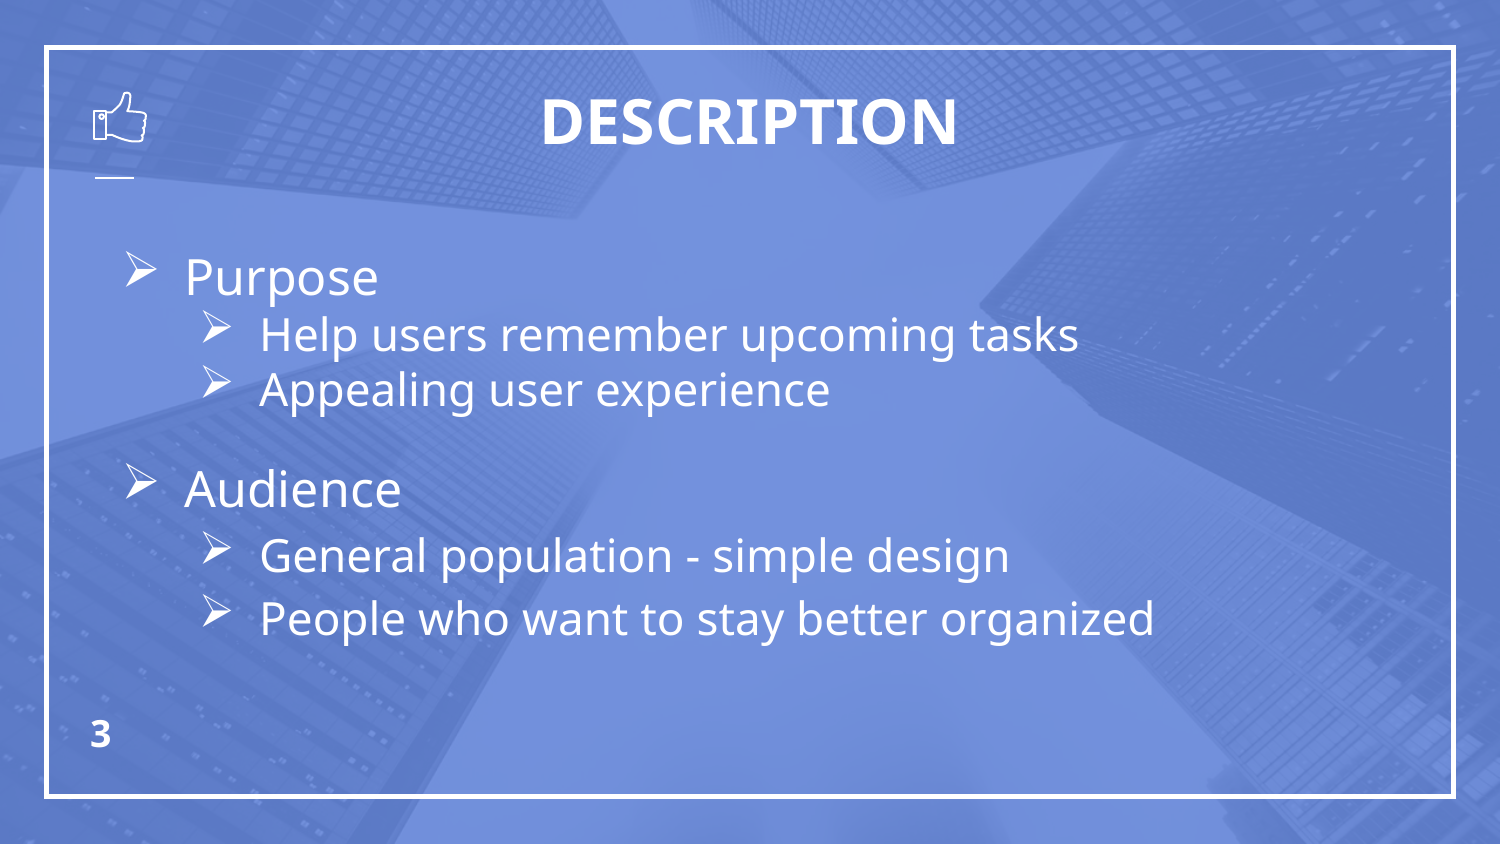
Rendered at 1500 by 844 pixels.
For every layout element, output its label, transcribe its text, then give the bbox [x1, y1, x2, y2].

slide_number 3 [75, 687, 165, 777]
title DESCRIPTION [72, 67, 1428, 202]
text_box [93, 92, 147, 142]
list Purpose Help users remember upcoming tasks Appealing user experience Audience General population - simple design People who want to stay better organized [94, 200, 1392, 700]
